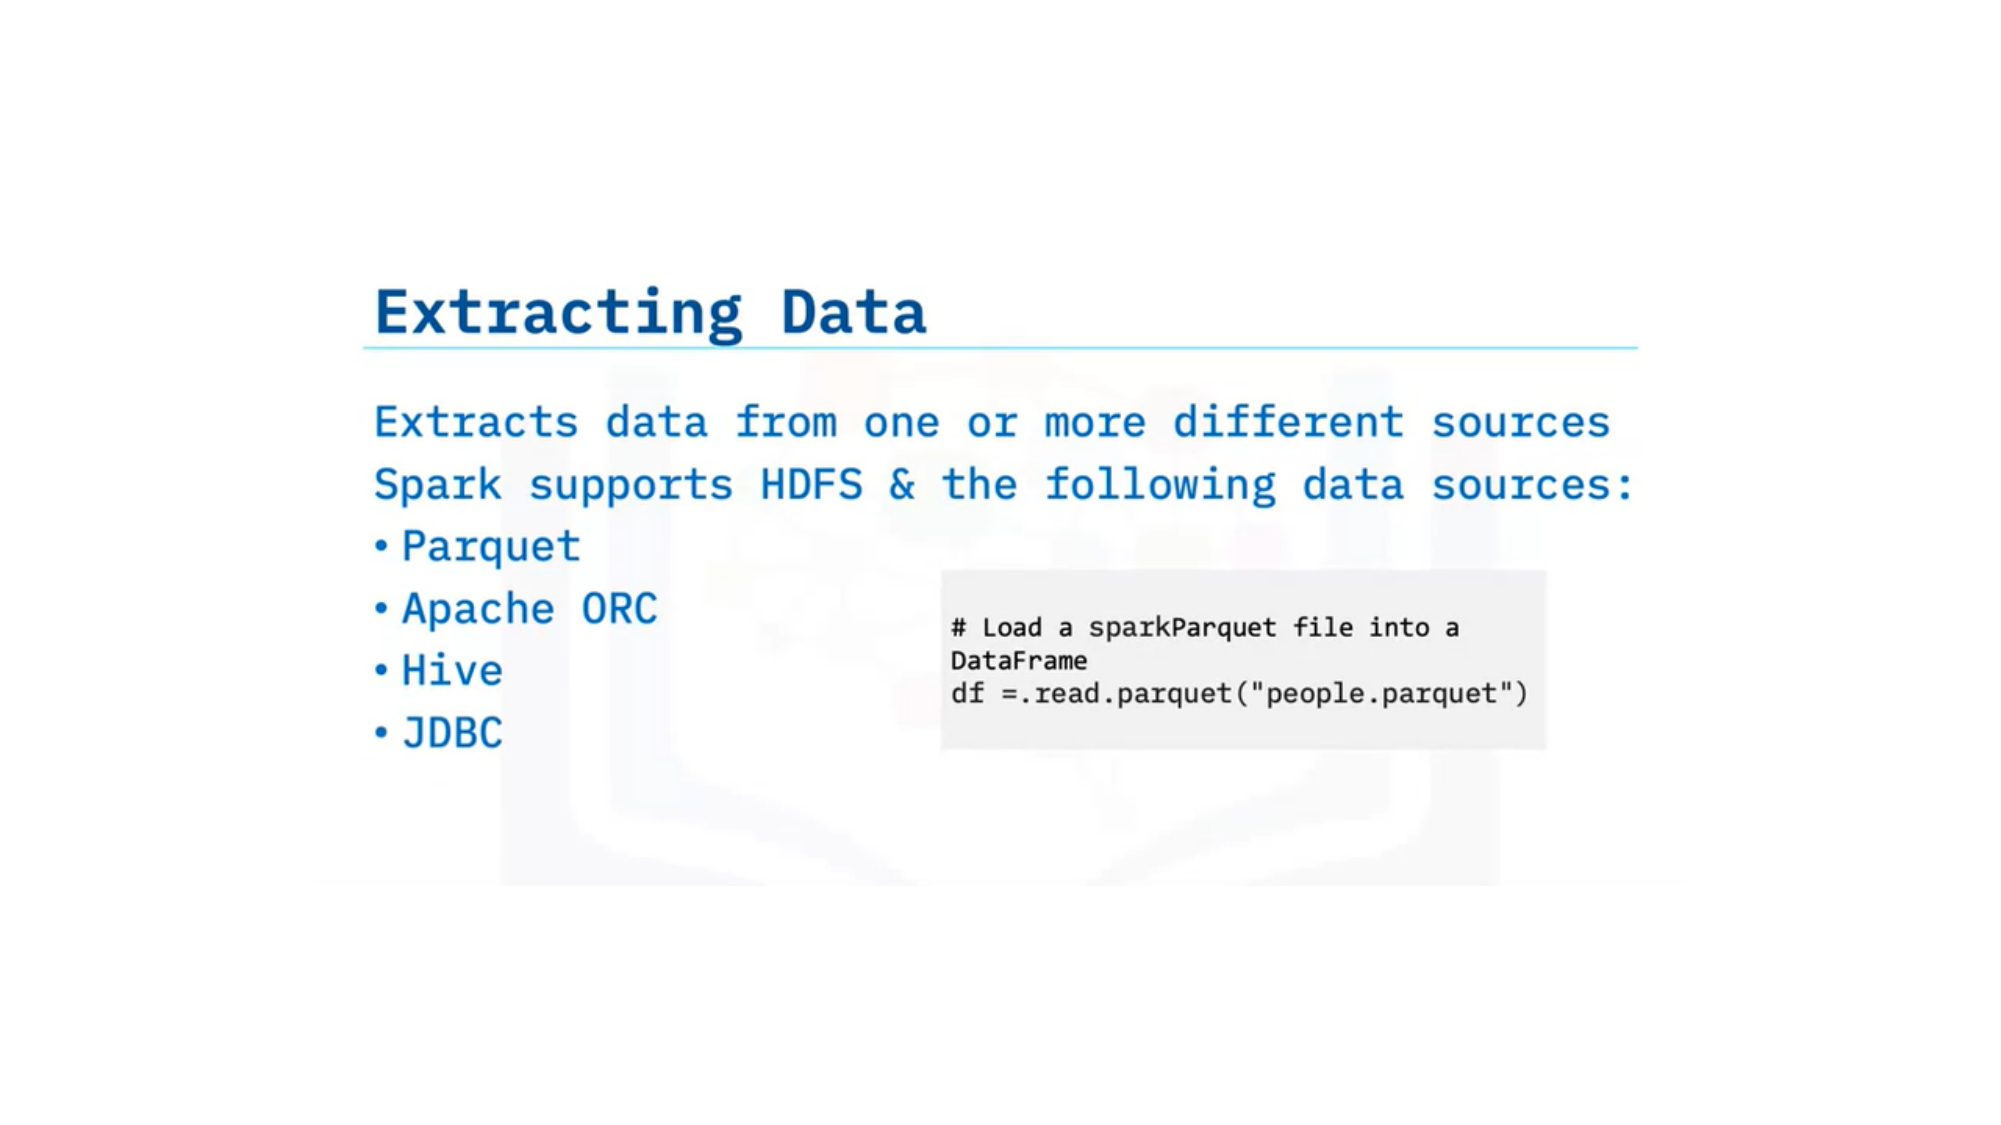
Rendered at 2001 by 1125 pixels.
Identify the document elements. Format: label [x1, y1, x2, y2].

picture [313, 239, 1687, 886]
